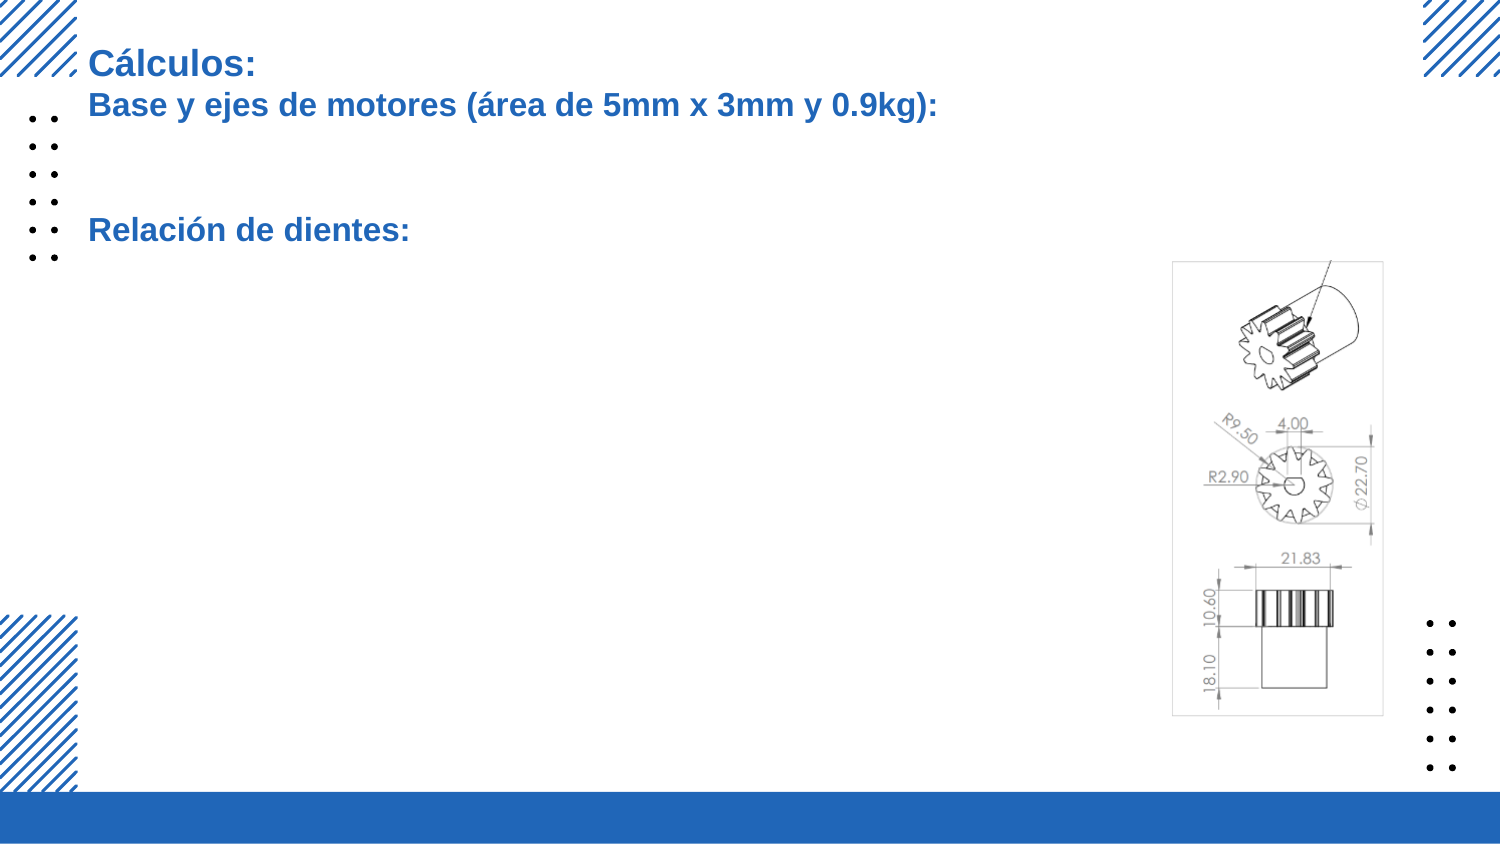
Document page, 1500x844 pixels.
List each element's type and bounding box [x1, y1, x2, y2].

picture [1170, 260, 1388, 720]
